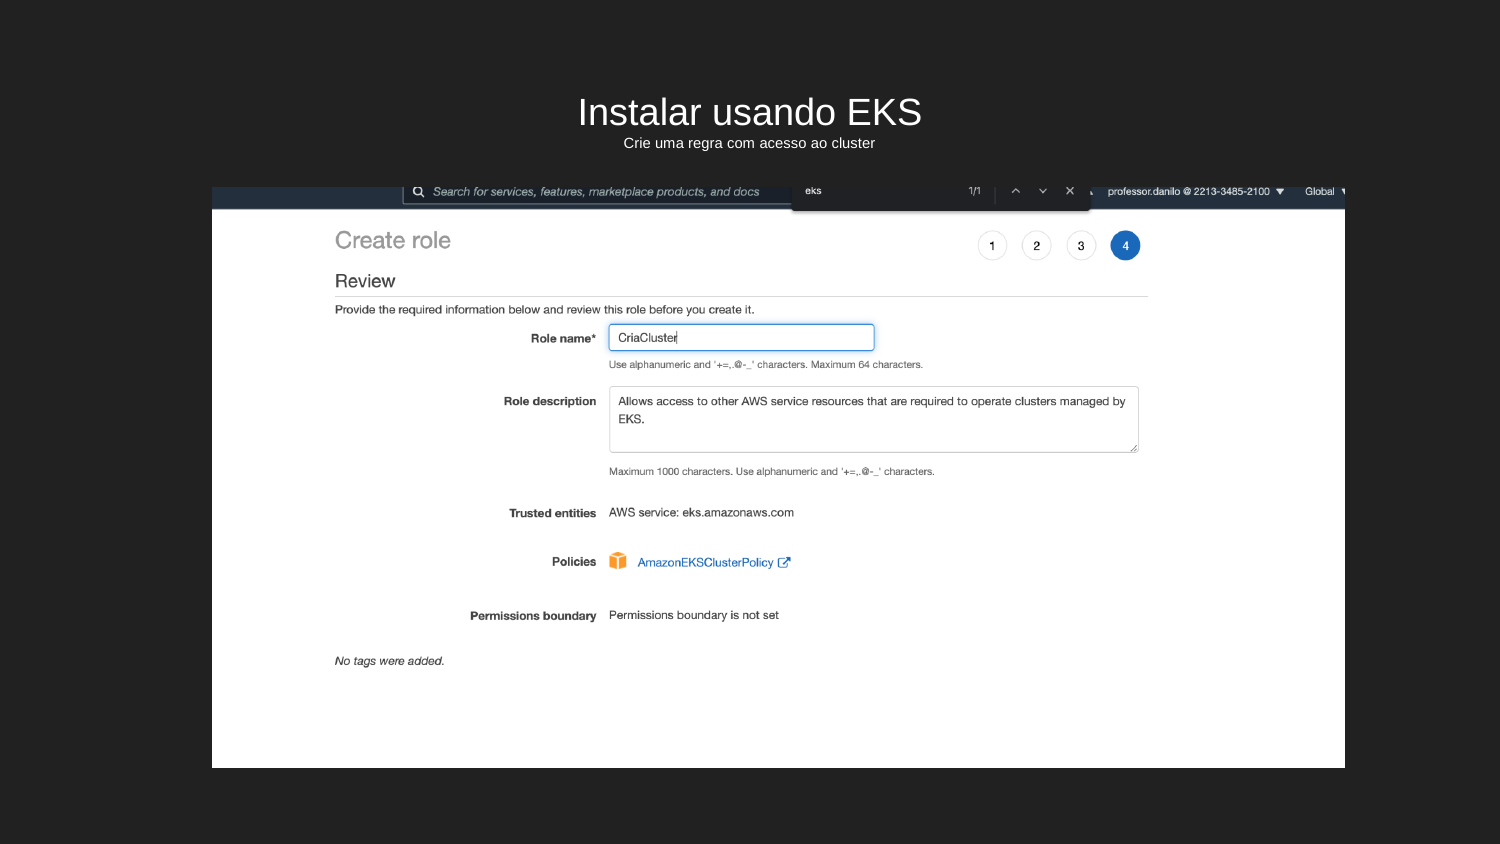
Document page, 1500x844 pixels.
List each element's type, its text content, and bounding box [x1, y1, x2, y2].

picture [212, 187, 1345, 768]
title Instalar usando EKS Crie uma regra com acesso ao cluster [51, 72, 1449, 167]
